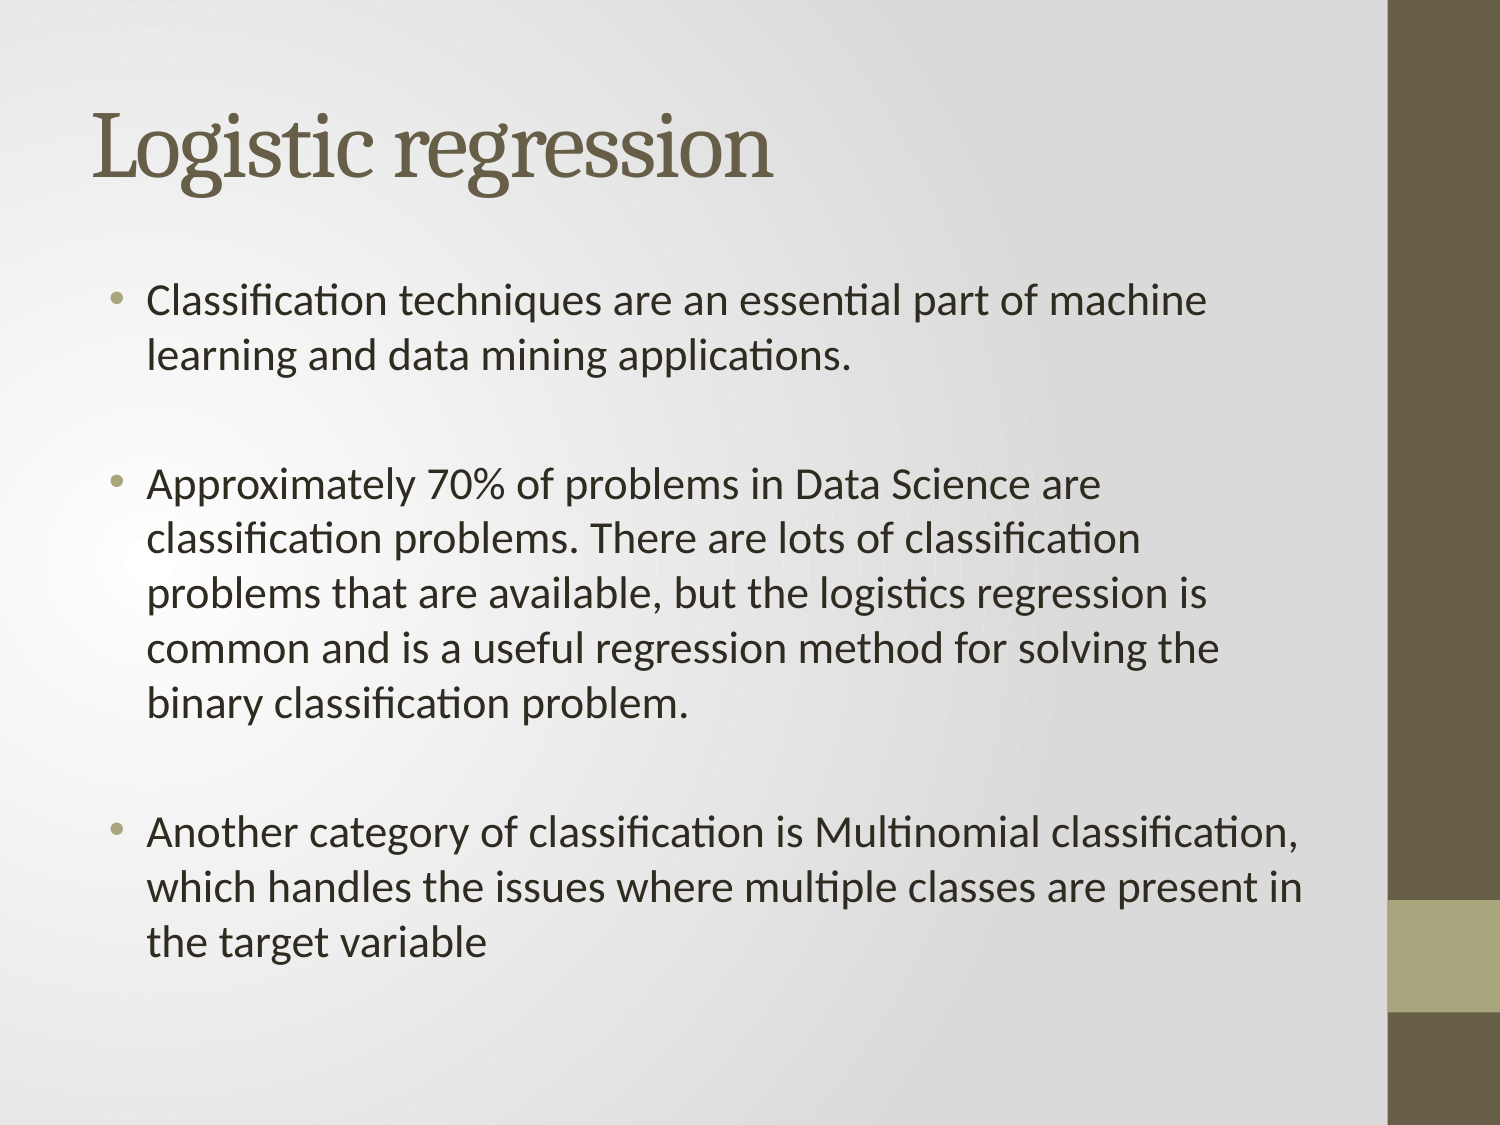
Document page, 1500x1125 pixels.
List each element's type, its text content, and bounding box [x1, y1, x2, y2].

list Classification techniques are an essential part of machine learning and data mining applications. Approximately 70% of problems in Data Science are classification problems. There are lots of classification problems that are available, but the logistics regression is common and is a useful regression method for solving the binary classification problem. Another category of classification is Multinomial classification, which handles the issues where multiple classes are present in the target variable [75, 262, 1325, 1050]
title Logistic regression [75, 45, 1325, 233]
